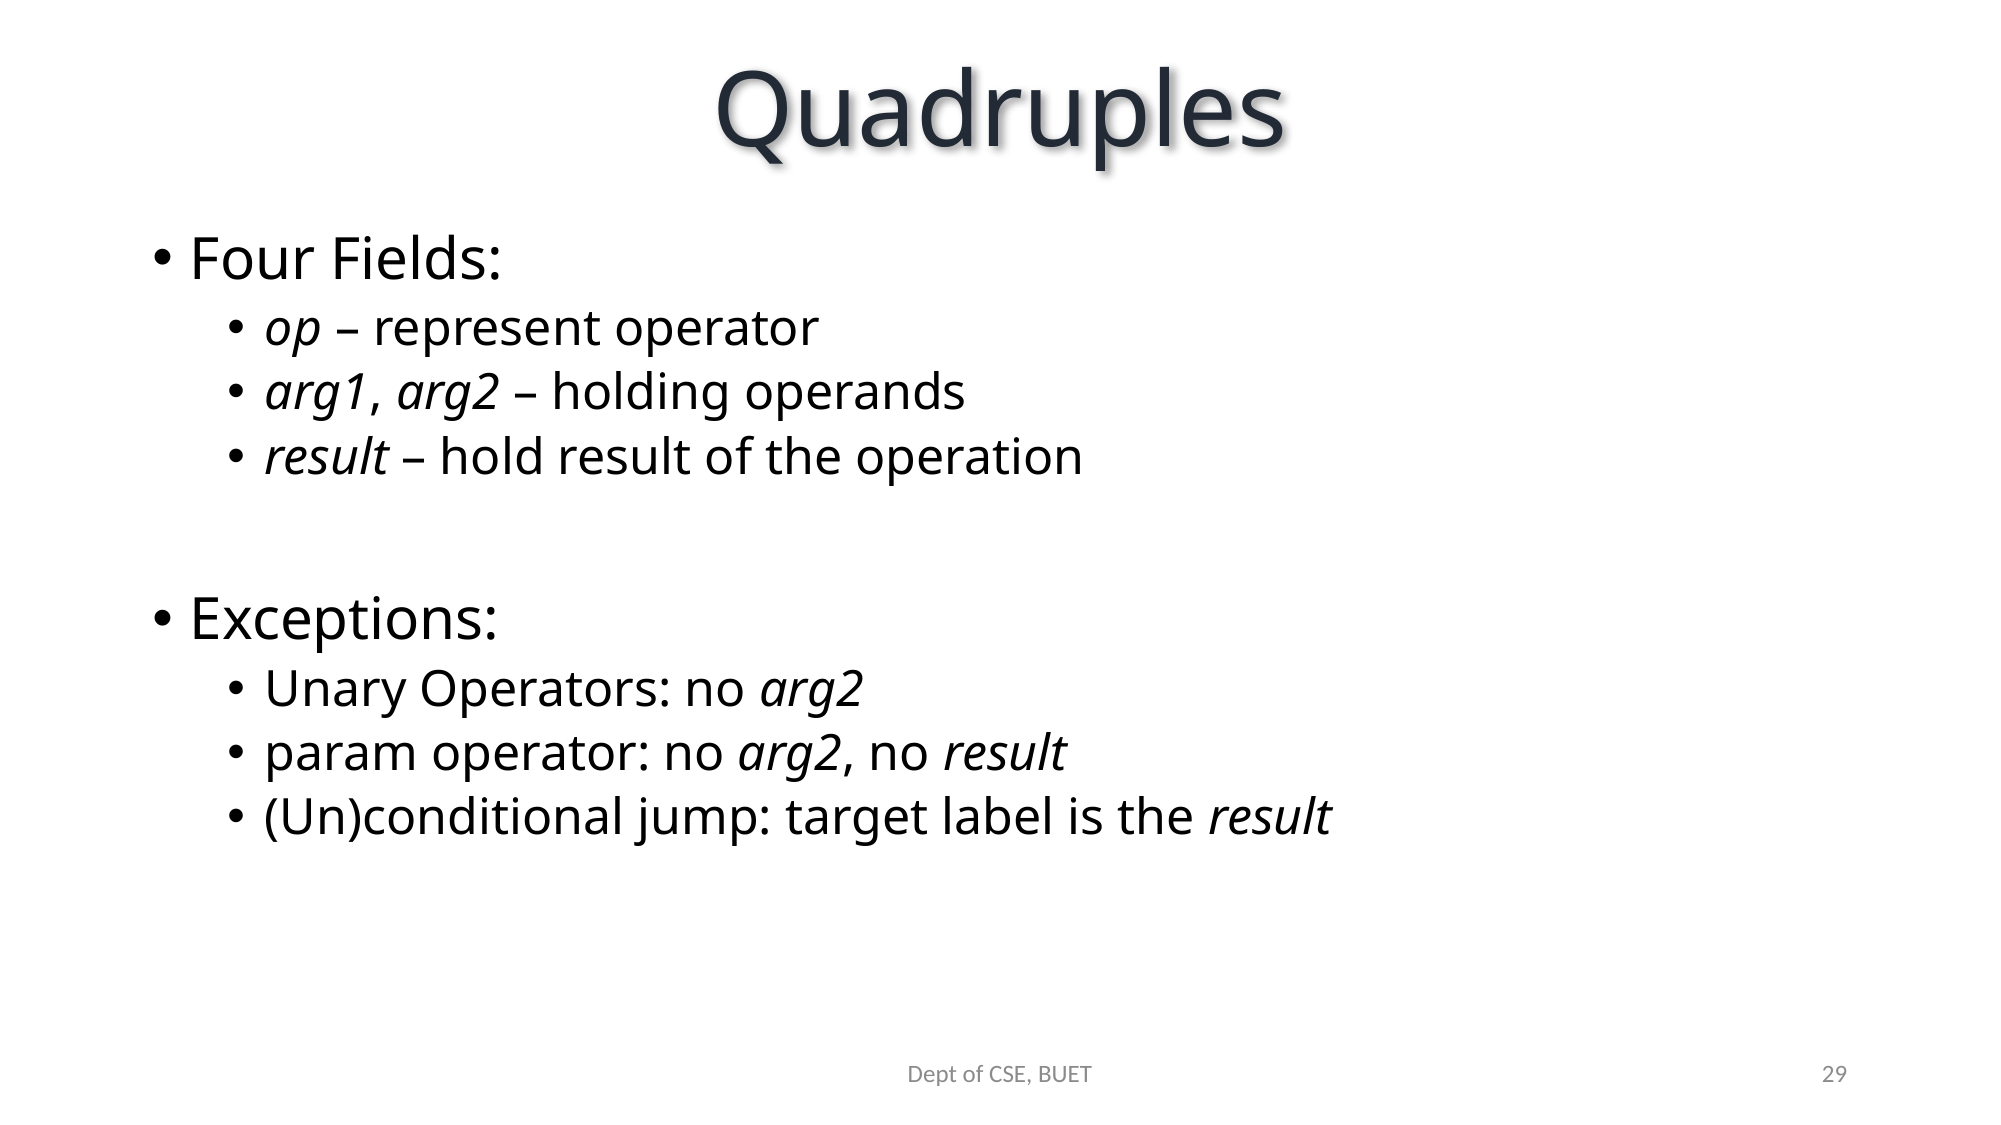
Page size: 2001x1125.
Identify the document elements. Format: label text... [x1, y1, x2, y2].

list Four Fields: op – represent operator arg1, arg2 – holding operands result – hold result of the operation Exceptions: Unary Operators: no arg2 param operator: no arg2, no result (Un)conditional jump: target label is the result [137, 221, 1863, 1014]
slide_number 29 [1412, 1042, 1863, 1103]
title Quadruples [137, 3, 1863, 221]
footer Dept of CSE, BUET [662, 1042, 1338, 1103]
